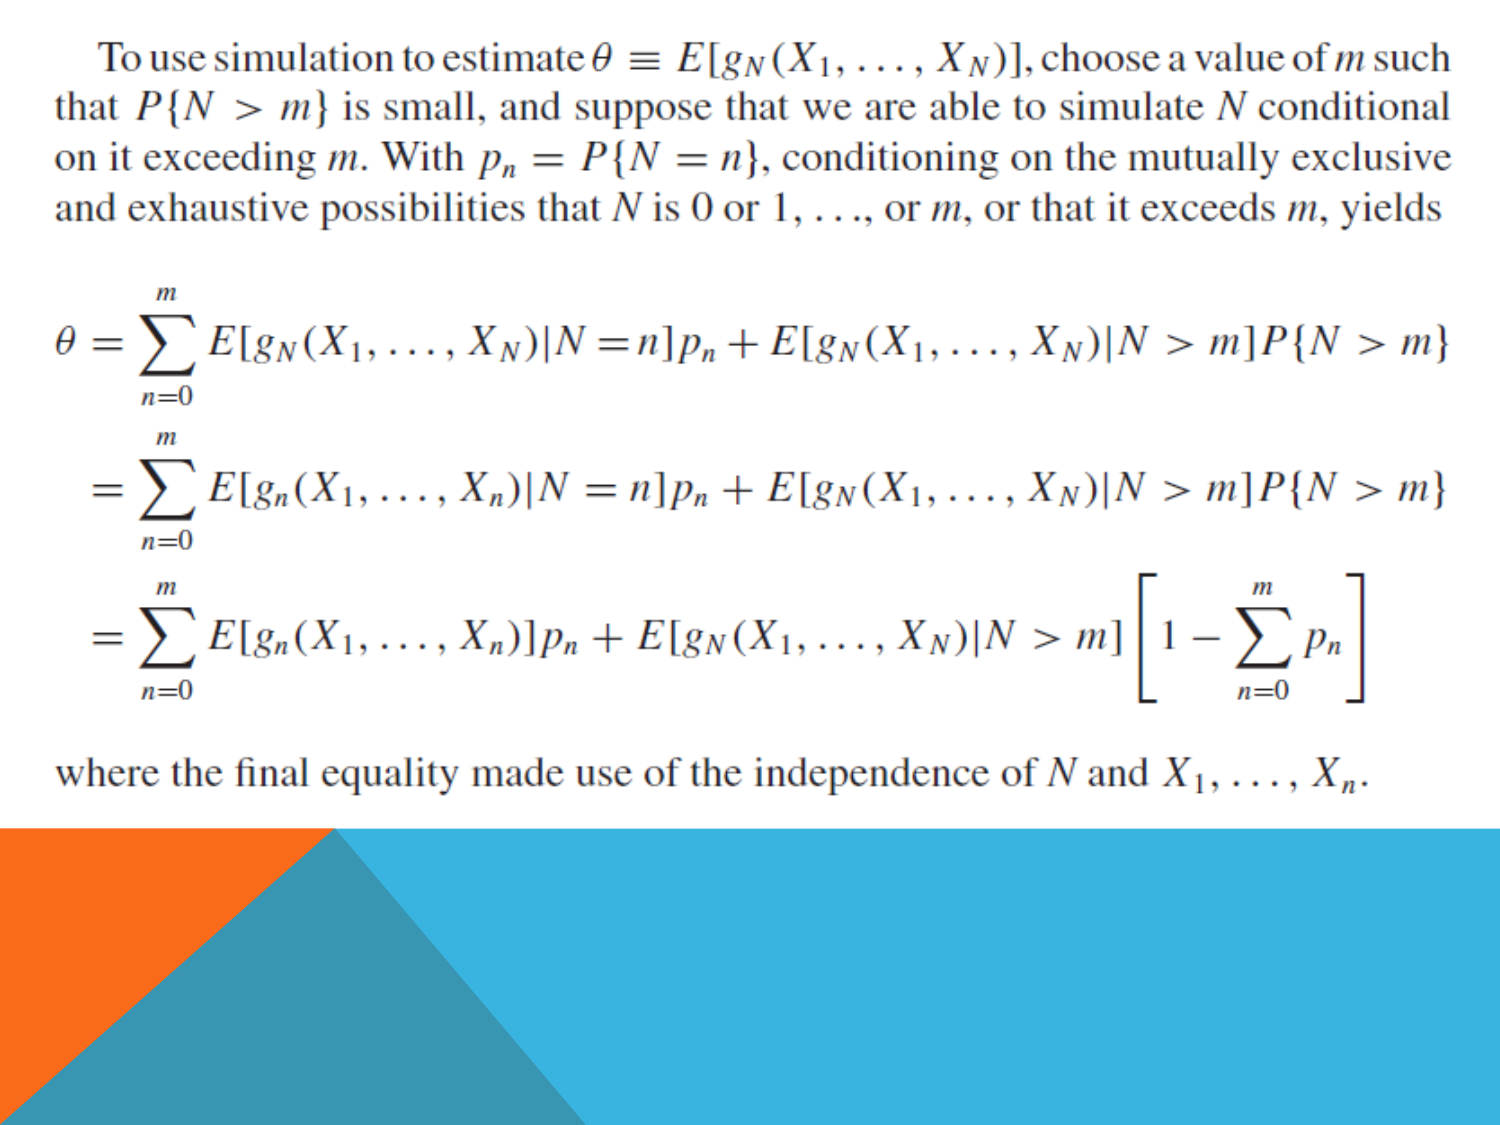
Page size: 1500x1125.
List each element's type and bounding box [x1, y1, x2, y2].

picture [40, 30, 1464, 799]
